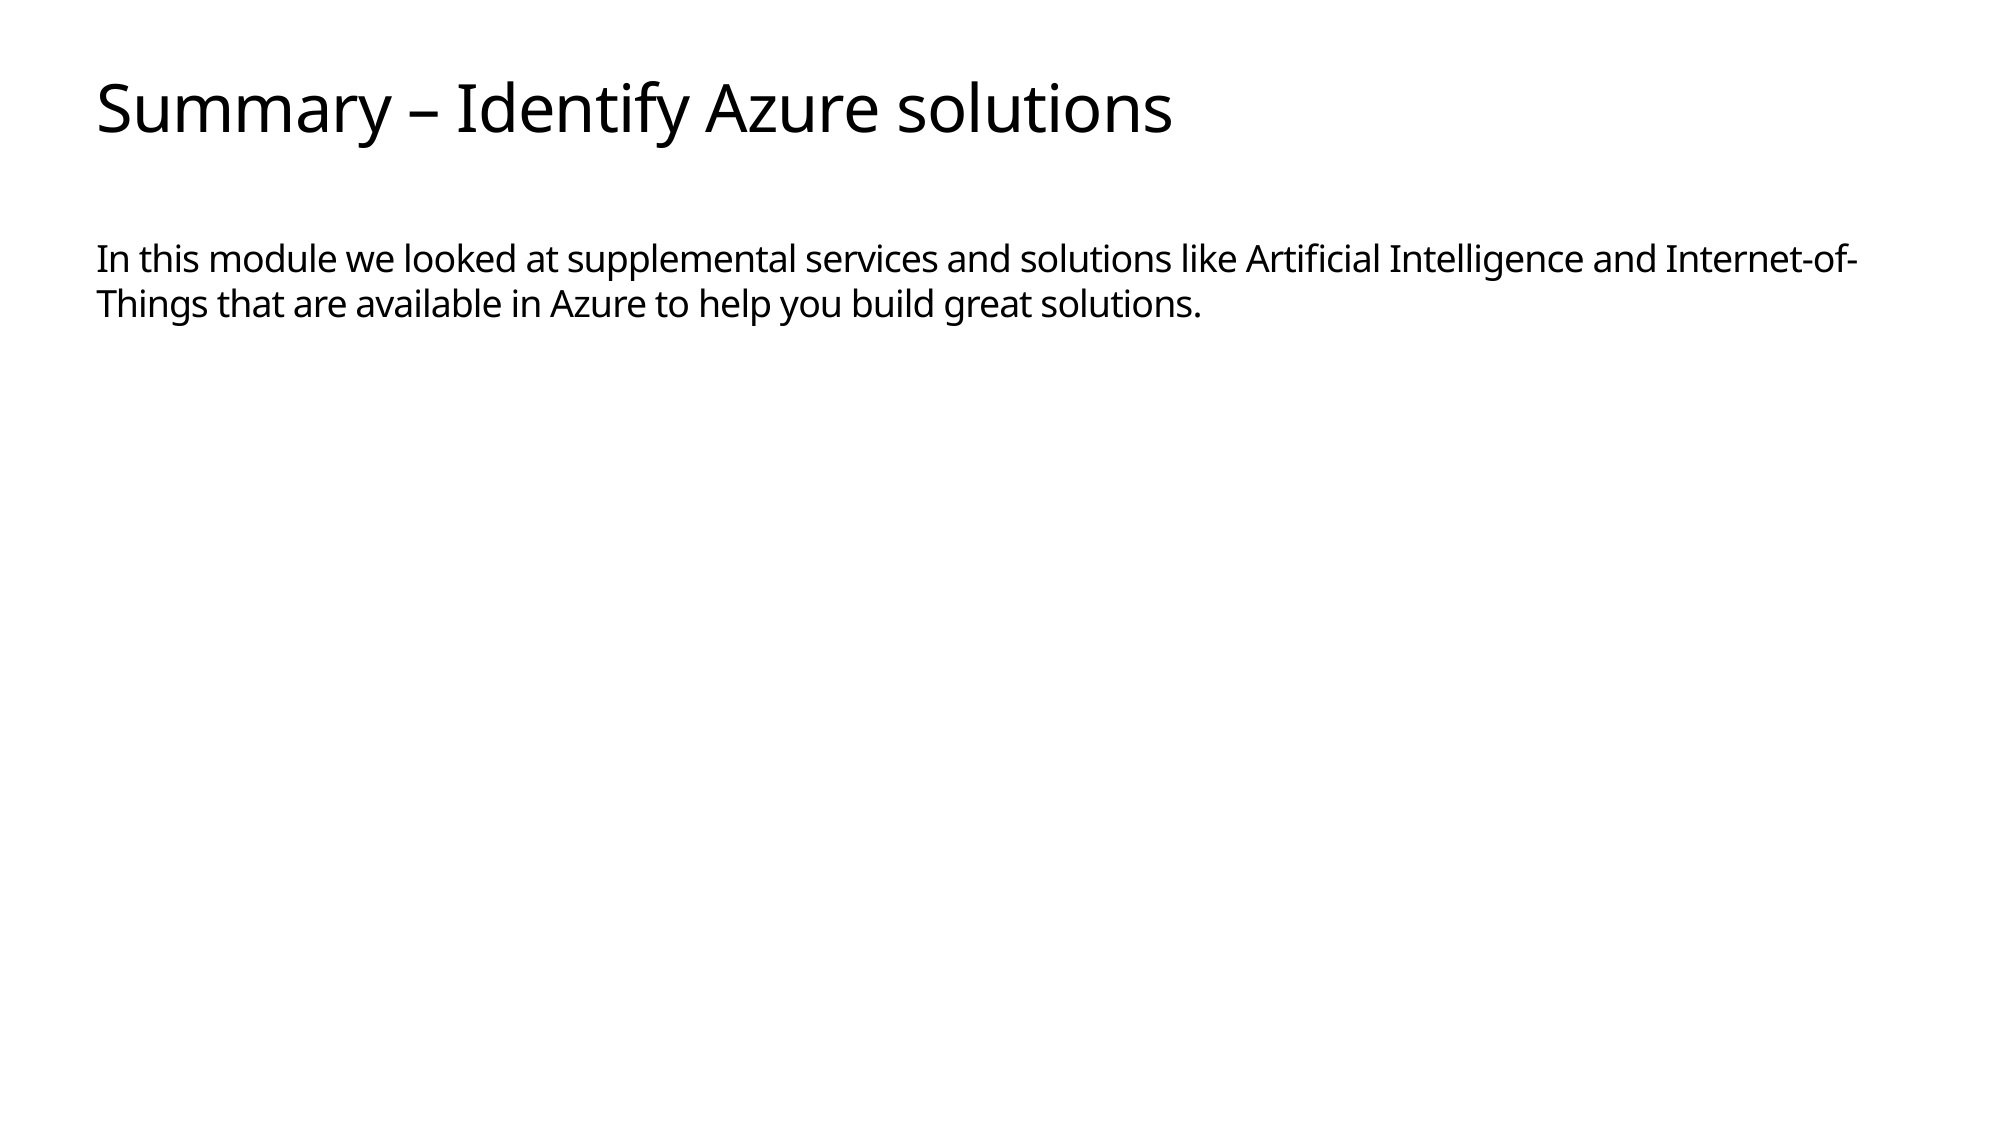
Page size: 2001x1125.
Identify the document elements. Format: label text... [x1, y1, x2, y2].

title Summary – Identify Azure solutions [96, 75, 1904, 156]
list In this module we looked at supplemental services and solutions like Artificial Intelligence and Internet-of-Things that are available in Azure to help you build great solutions. [96, 235, 1904, 478]
